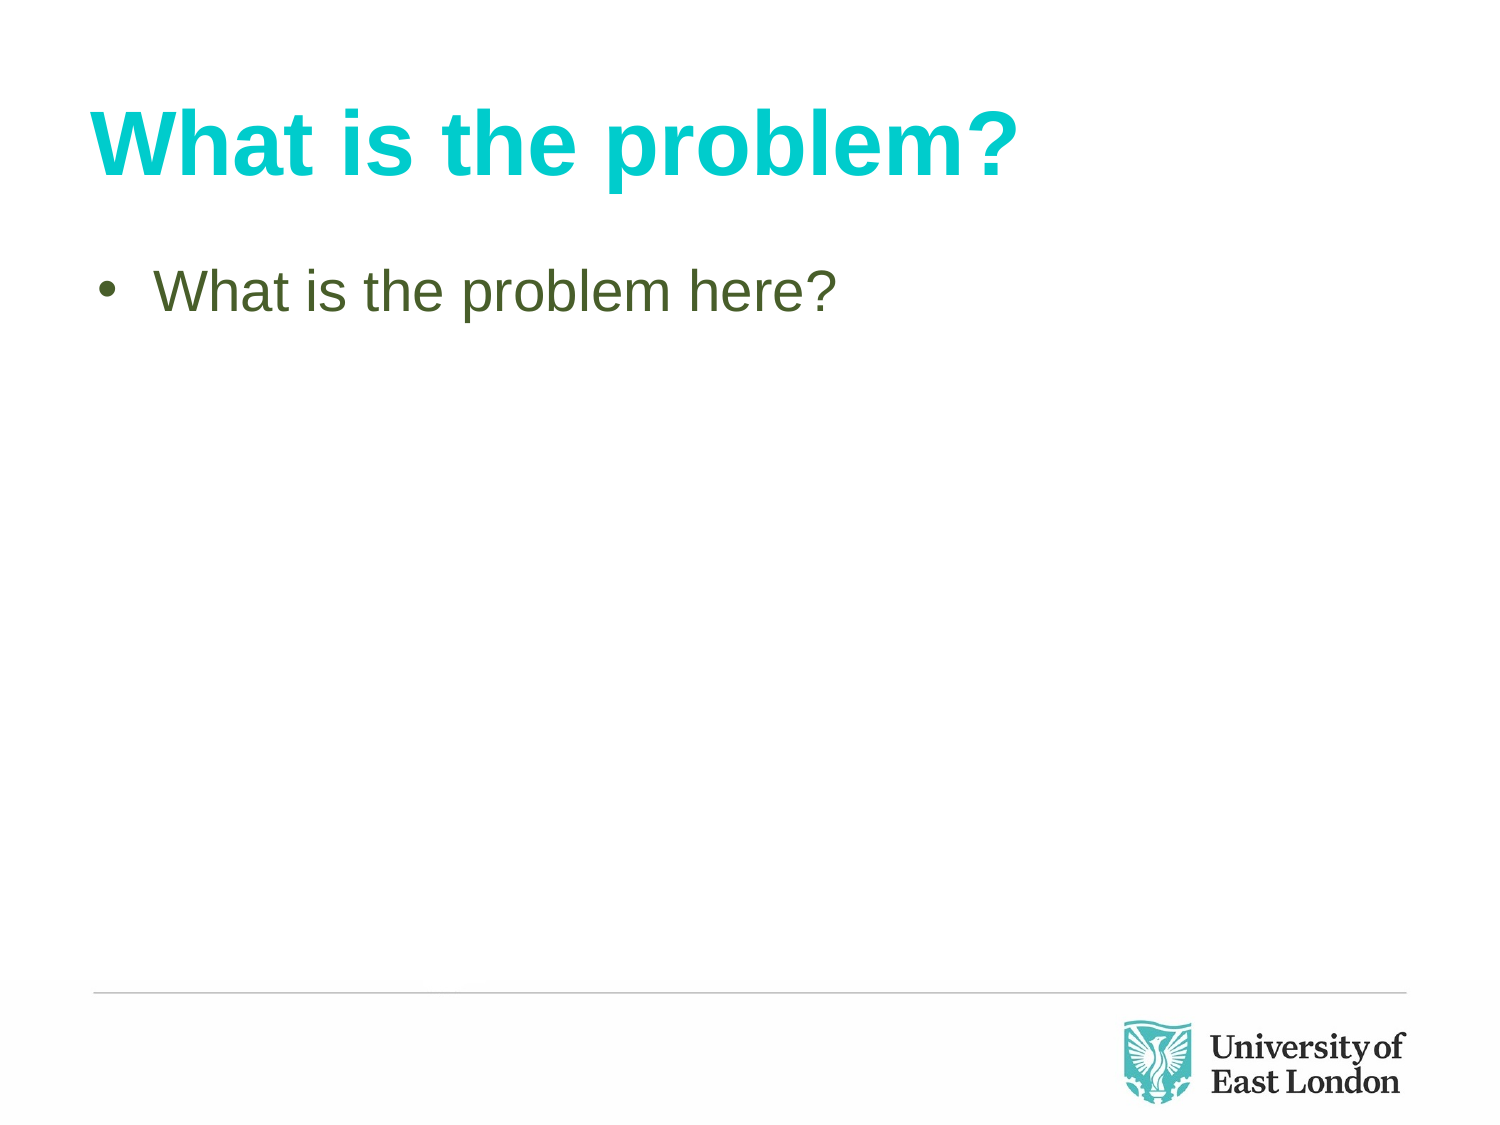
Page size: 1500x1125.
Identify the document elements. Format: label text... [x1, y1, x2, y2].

picture [0, 980, 1500, 1125]
title What is the problem? [75, 45, 1425, 233]
list What is the problem here? [82, 246, 1432, 989]
